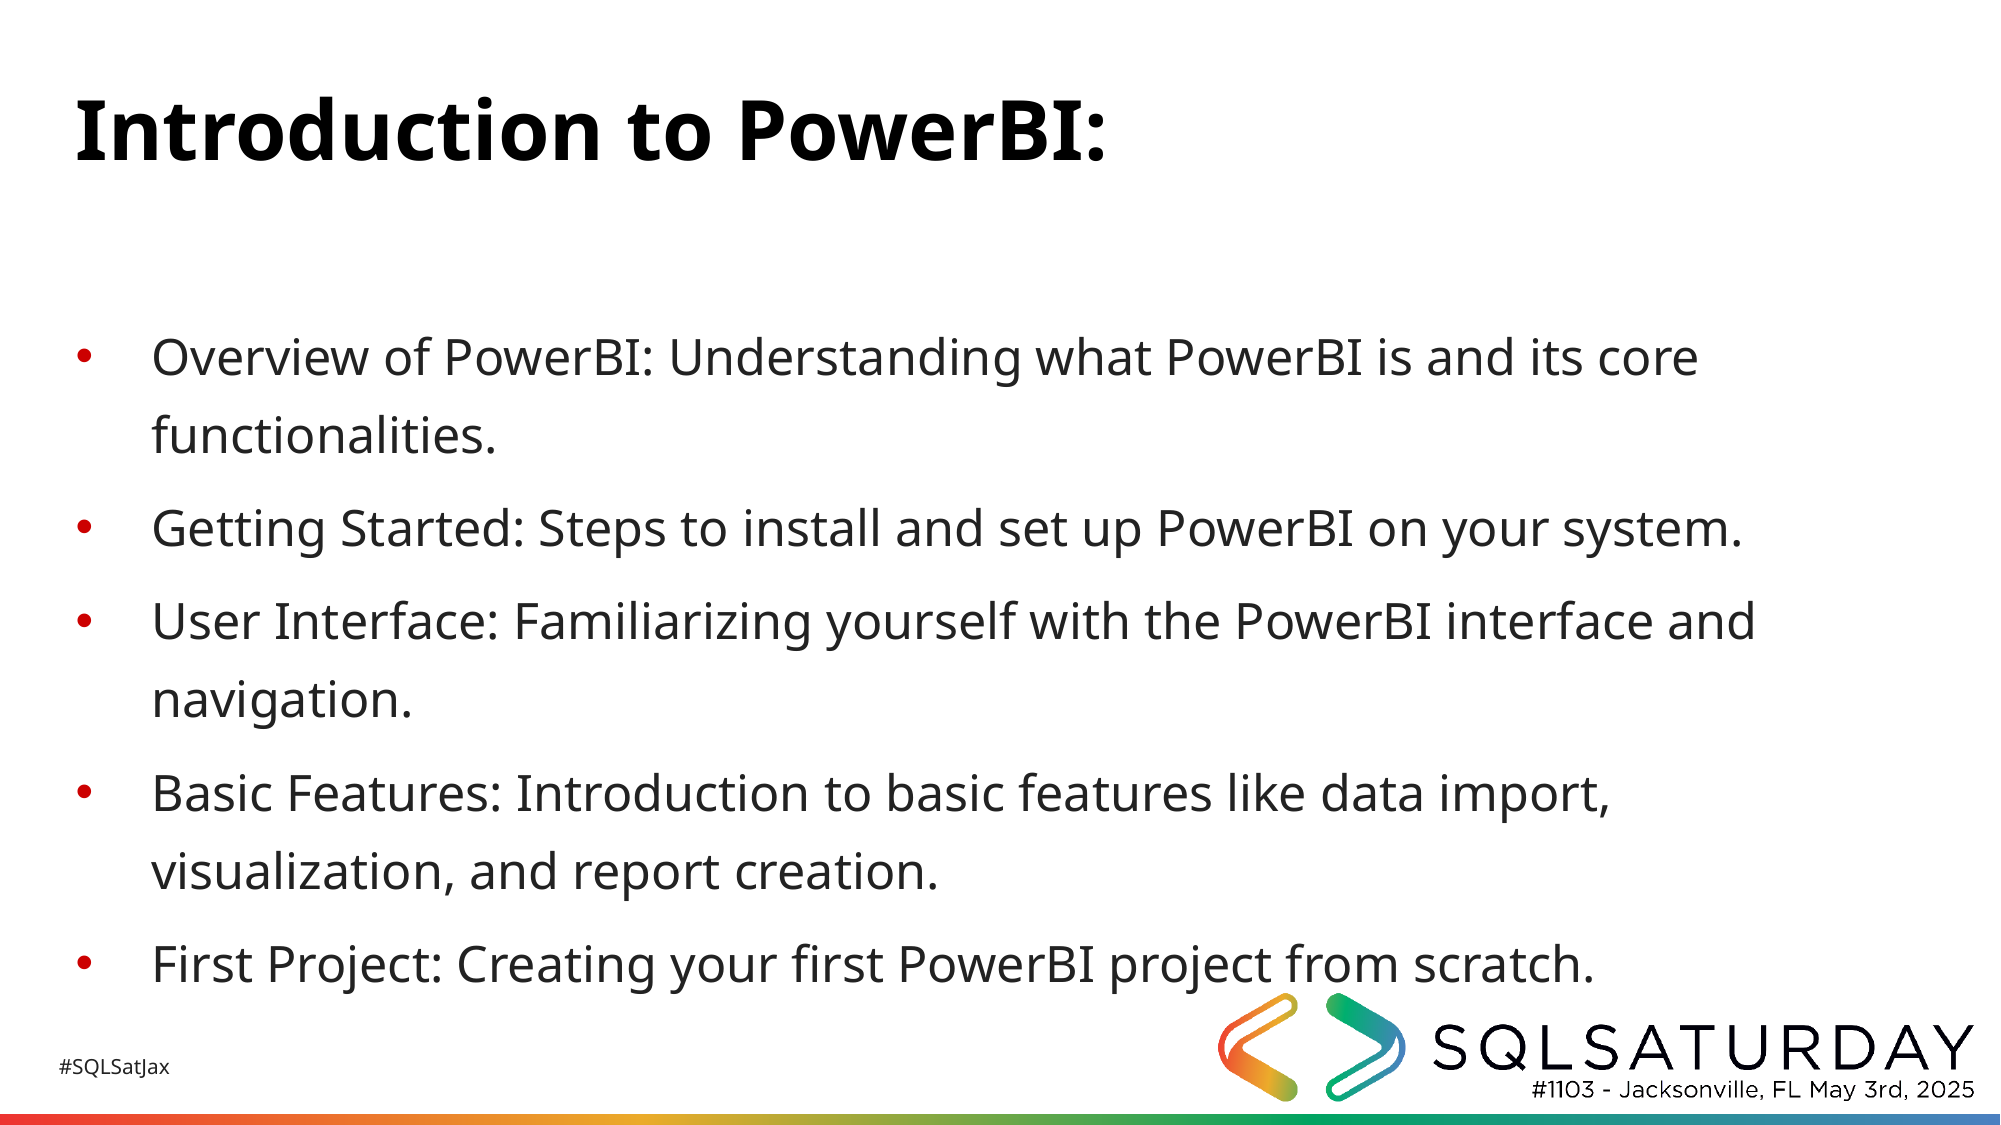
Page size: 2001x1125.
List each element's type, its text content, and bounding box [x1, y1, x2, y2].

list Overview of PowerBI: Understanding what PowerBI is and its core functionalities. Getting Started: Steps to install and set up PowerBI on your system. User Interface: Familiarizing yourself with the PowerBI interface and navigation. Basic Features: Introduction to basic features like data import, visualization, and report creation. First Project: Creating your first PowerBI project from scratch. [60, 299, 1786, 1014]
title Introduction to PowerBI: [60, 80, 1606, 299]
picture [0, 1114, 2000, 1125]
picture [1218, 993, 1988, 1102]
